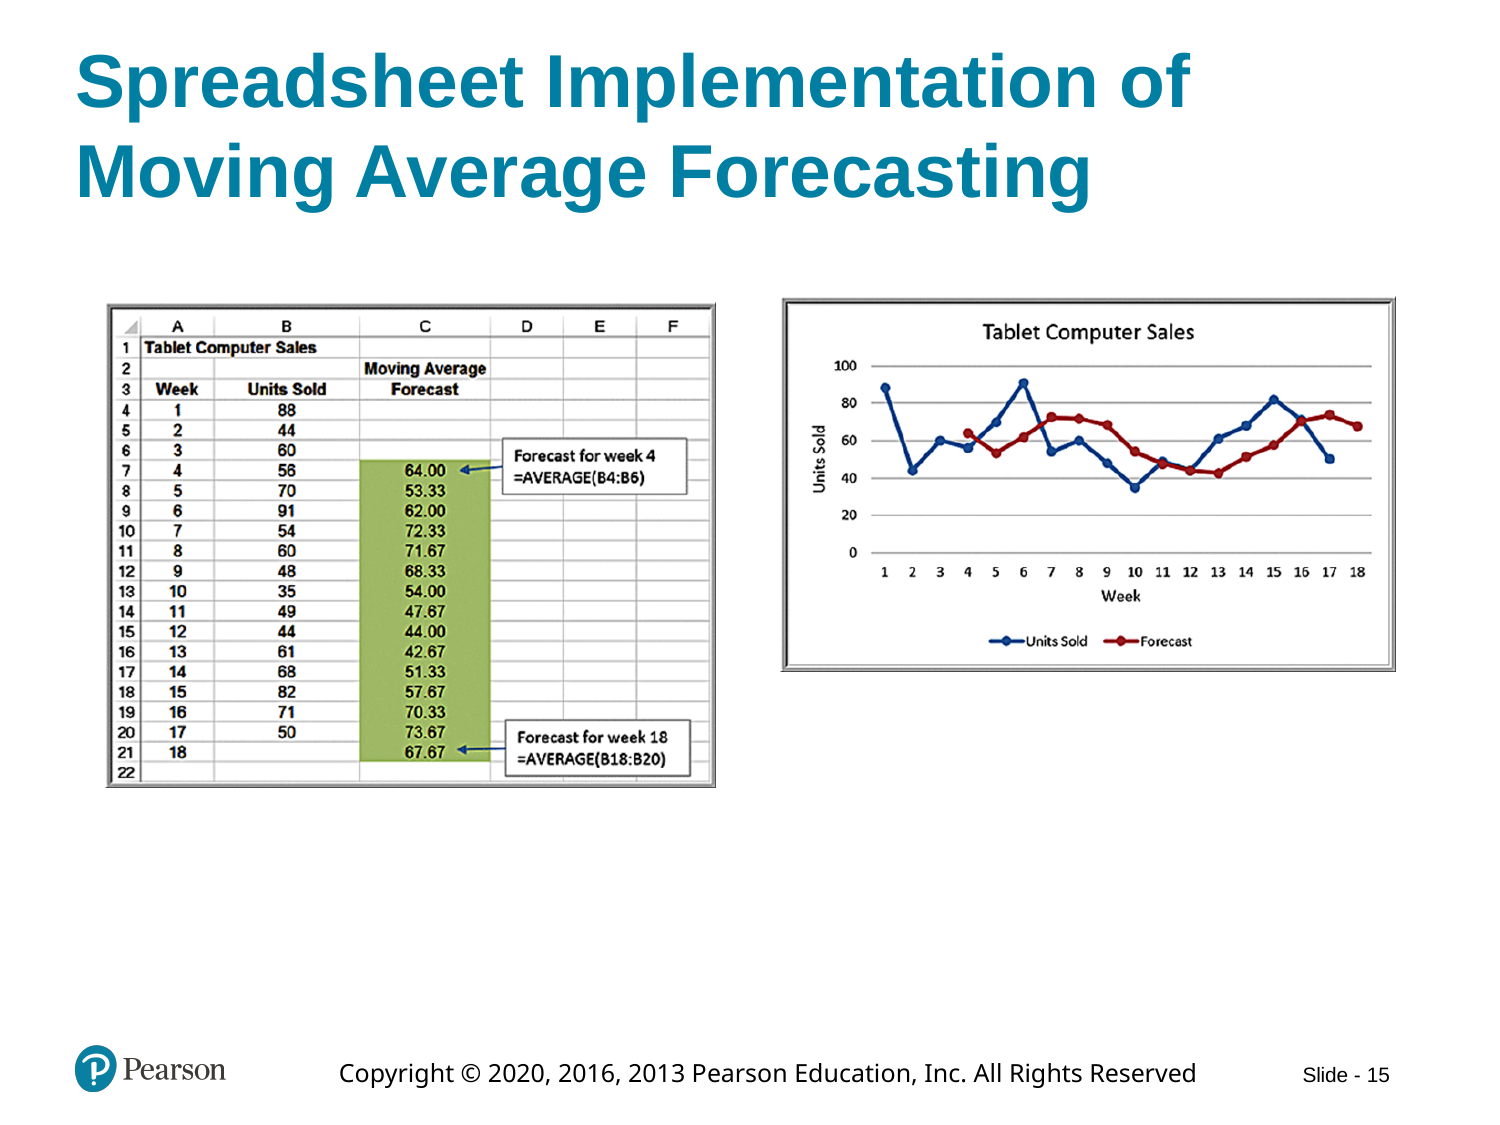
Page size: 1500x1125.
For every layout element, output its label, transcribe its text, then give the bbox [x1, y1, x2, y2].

picture [101, 1045, 226, 1092]
picture [780, 296, 1396, 672]
title Spreadsheet Implementation of Moving Average Forecasting [75, 37, 1425, 213]
picture [105, 302, 716, 789]
picture [75, 1045, 90, 1061]
picture [75, 1078, 86, 1092]
picture [83, 1054, 109, 1079]
